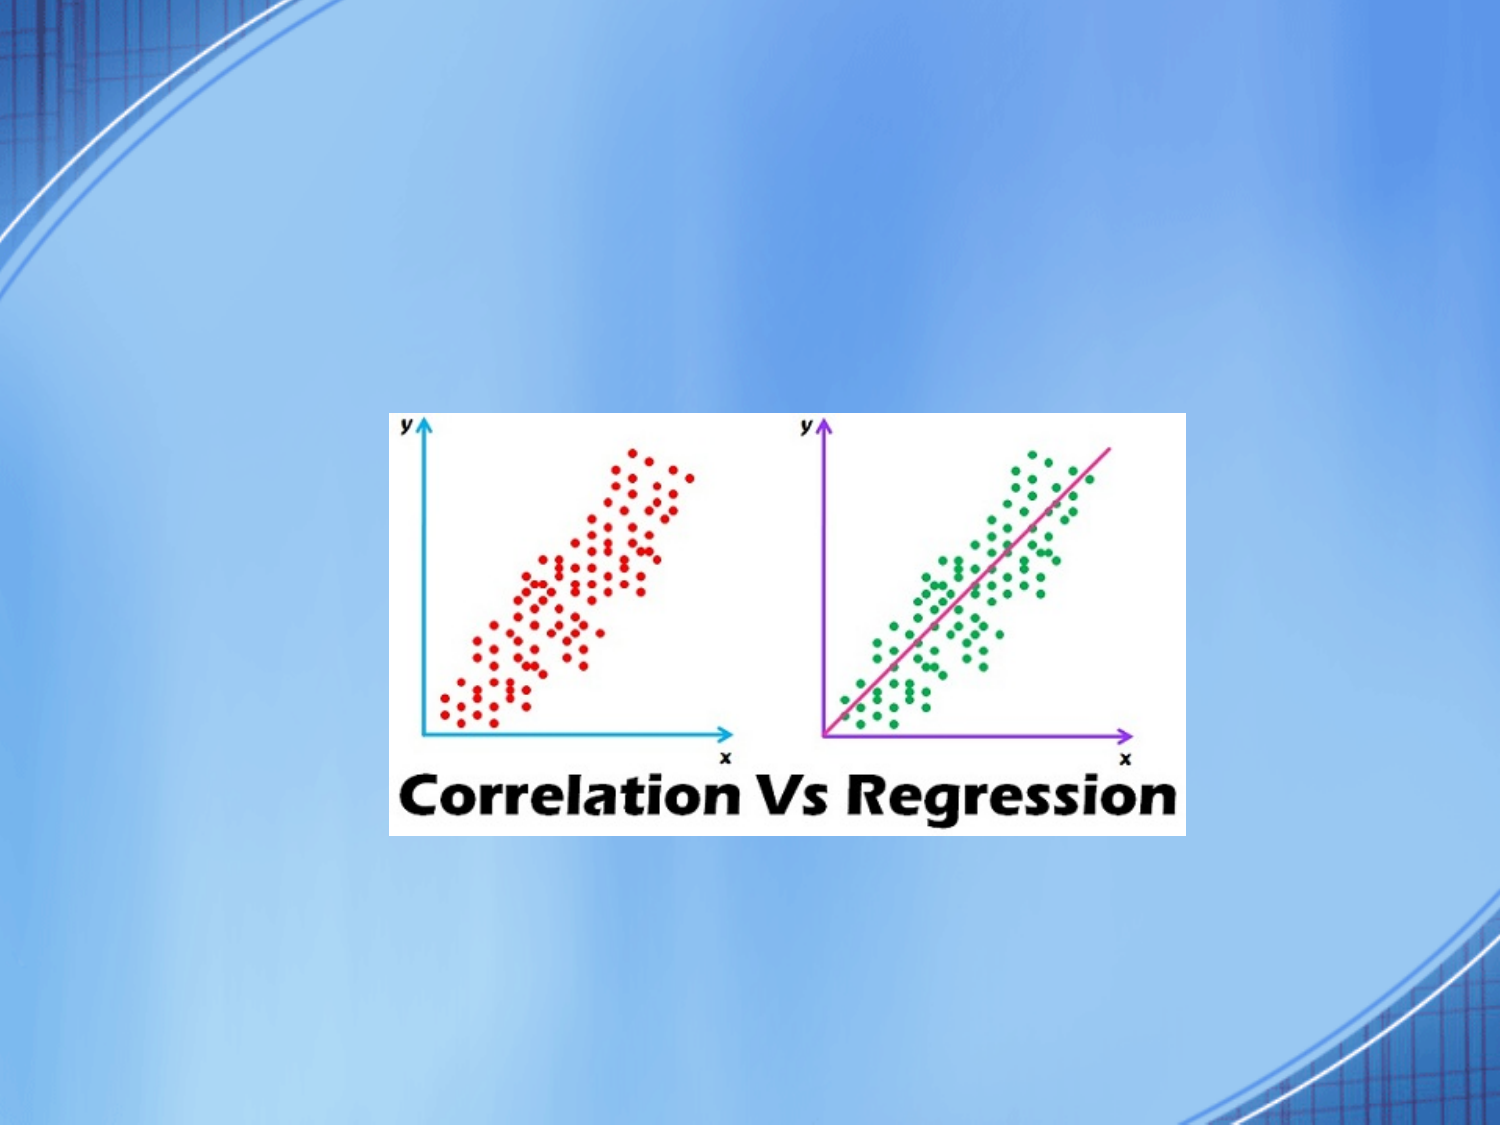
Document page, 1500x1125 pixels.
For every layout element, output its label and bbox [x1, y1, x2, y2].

list [389, 413, 1186, 837]
picture [0, 0, 1500, 1125]
